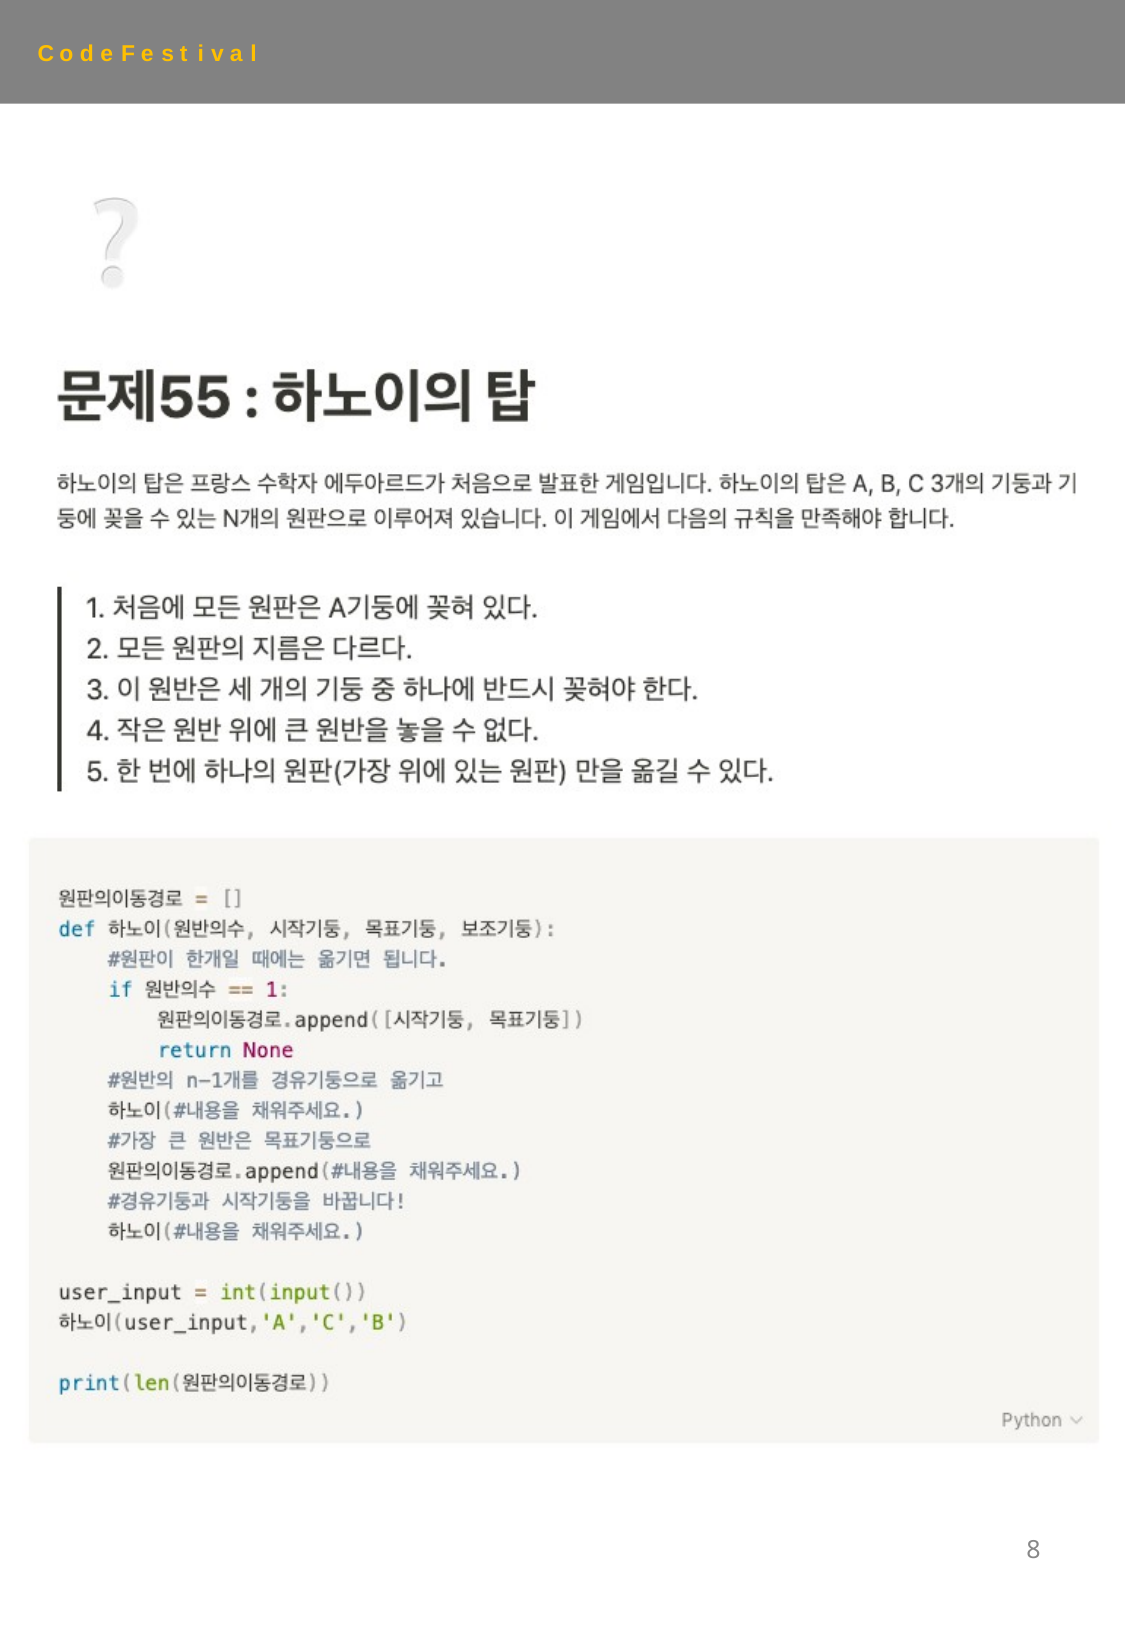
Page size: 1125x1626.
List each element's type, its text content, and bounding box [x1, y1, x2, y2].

text_box [0, 820, 1125, 1463]
text_box [56, 197, 1076, 820]
slide_number 10 [1020, 1529, 1062, 1625]
text_box C o d e F e s t i v a l [35, 36, 264, 67]
